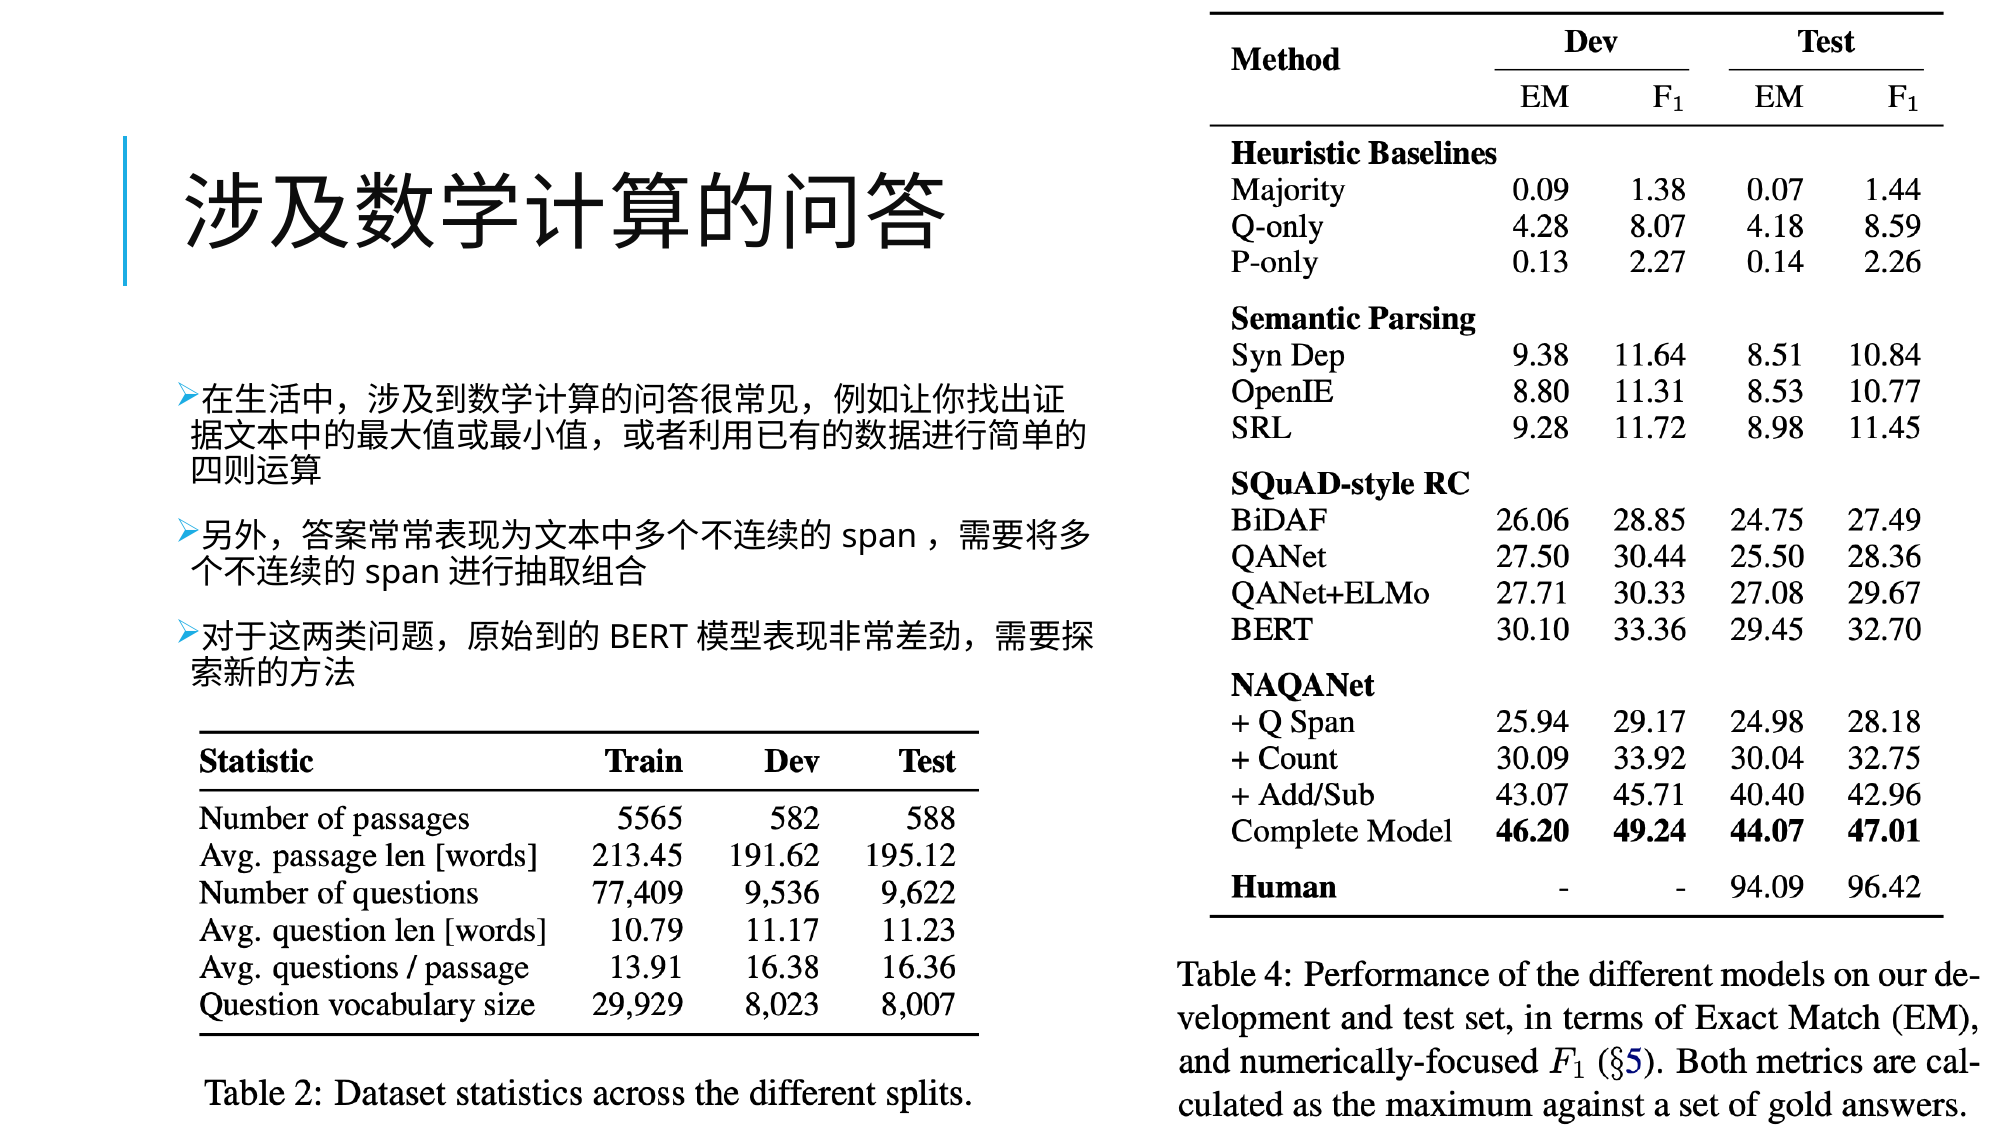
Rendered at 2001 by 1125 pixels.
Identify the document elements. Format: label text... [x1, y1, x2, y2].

picture [1164, 0, 1997, 1125]
list 在生活中，涉及到数学计算的问答很常见，例如让你找出证据文本中的最大值或最小值，或者利用已有的数据进行简单的四则运算 另外，答案常常表现为文本中多个不连续的span，需要将多个不连续的span进行抽取组合 对于这两类问题，原始到的BERT模型表现非常差劲，需要探索新的方法 [168, 375, 1106, 1035]
picture [170, 716, 1004, 1125]
title 涉及数学计算的问答 [168, 96, 1157, 342]
